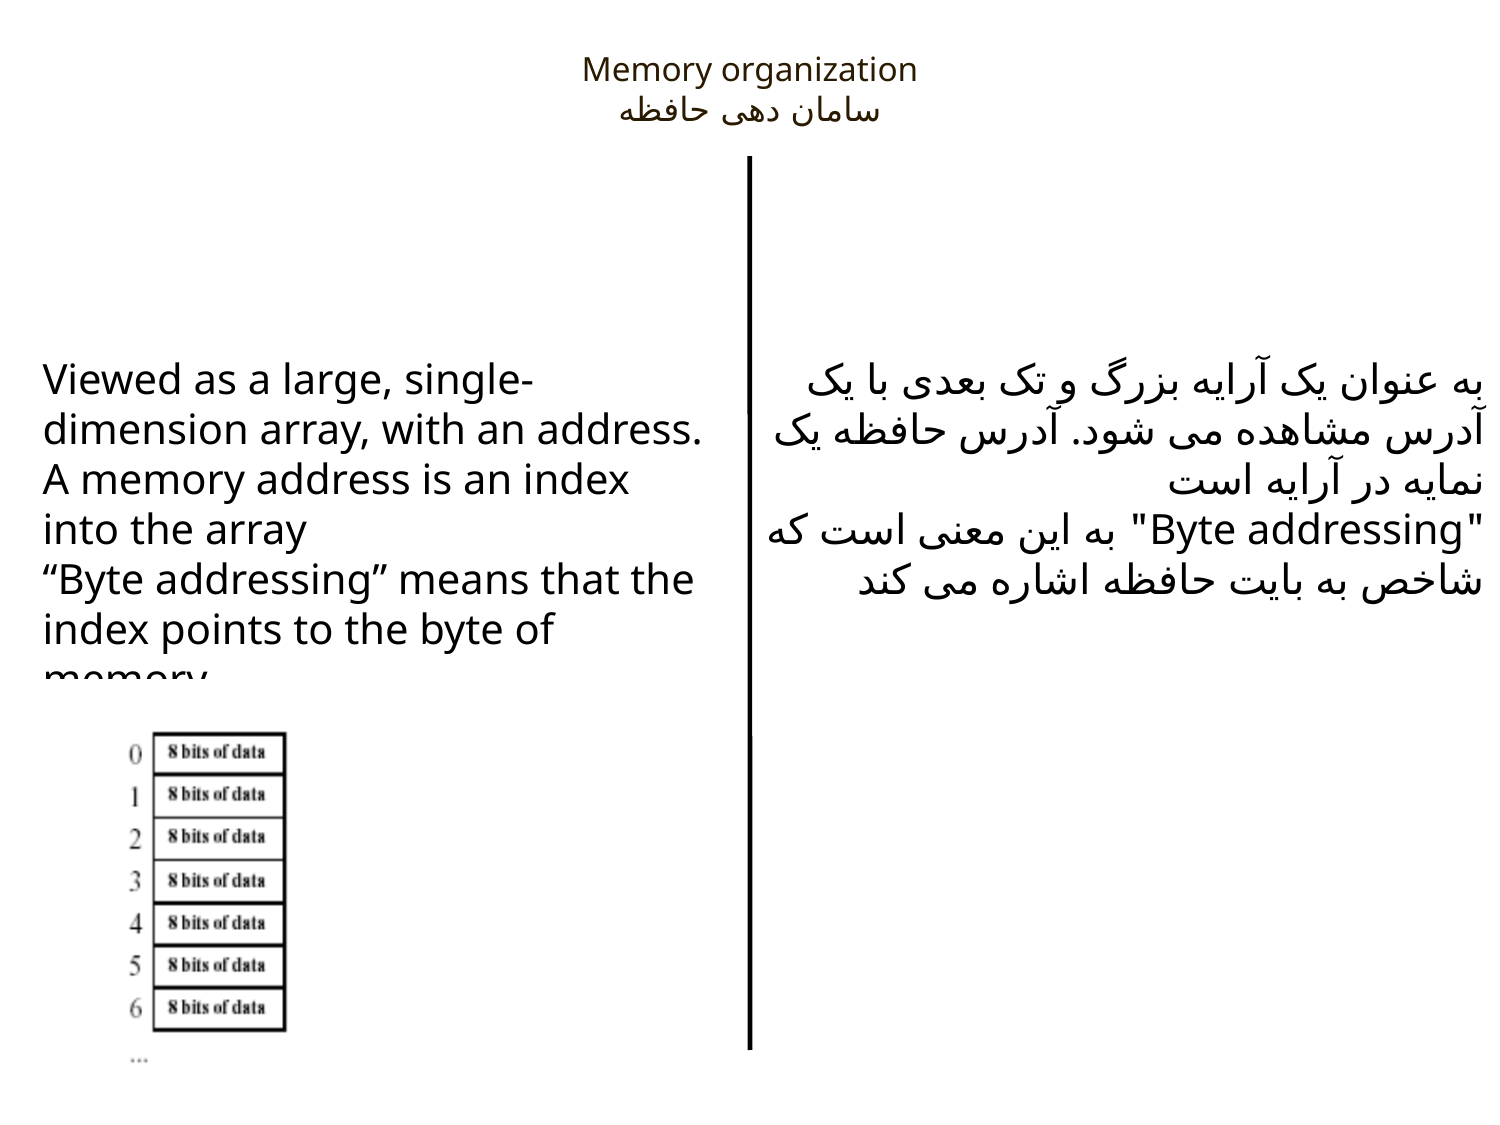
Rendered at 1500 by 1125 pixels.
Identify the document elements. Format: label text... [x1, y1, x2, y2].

text_box Viewed as a large, single-dimension array, with an address. A memory address is an index into the array “Byte addressing” means that the index points to the byte of memory [27, 345, 725, 711]
text_box Memory organization سامان دهی حافظه [0, 41, 1500, 136]
text_box به عنوان یک آرایه بزرگ و تک بعدی با یک آدرس مشاهده می شود. آدرس حافظه یک نمایه در آرایه است "Byte addressing" به این معنی است که شاخص به بایت حافظه اشاره می کند [750, 345, 1500, 611]
picture [26, 679, 377, 1099]
